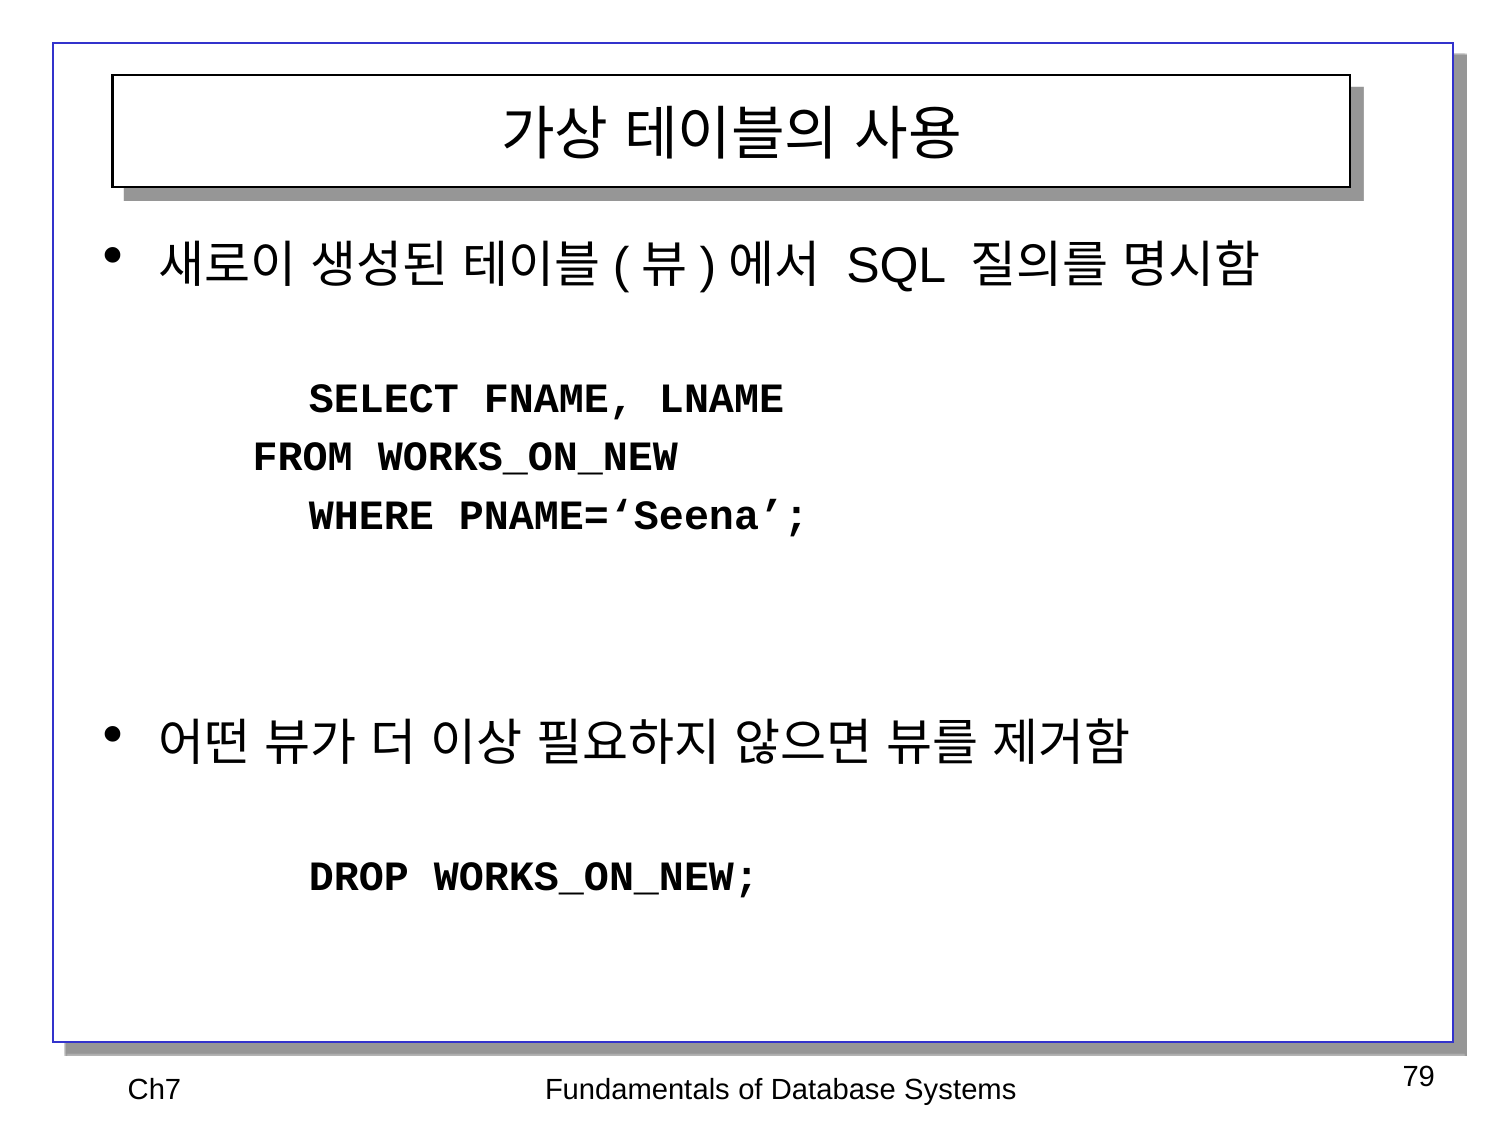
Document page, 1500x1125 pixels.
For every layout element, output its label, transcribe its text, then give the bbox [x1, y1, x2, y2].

list 새로이 생성된 테이블(뷰)에서 SQL 질의를 명시함 SELECT FNAME, LNAME FROM WORKS_ON_NEW WHERE PNAME=‘Seena’; 어떤 뷰가 더 이상 필요하지 않으면 뷰를 제거함 DROP WORKS_ON_NEW; [87, 224, 1413, 1038]
slide_number Ch7 [112, 1049, 426, 1125]
slide_number 79 [1136, 1049, 1451, 1125]
text_box 가상 테이블의 사용 [112, 75, 1350, 188]
footer Fundamentals of Database Systems [449, 1049, 1113, 1125]
